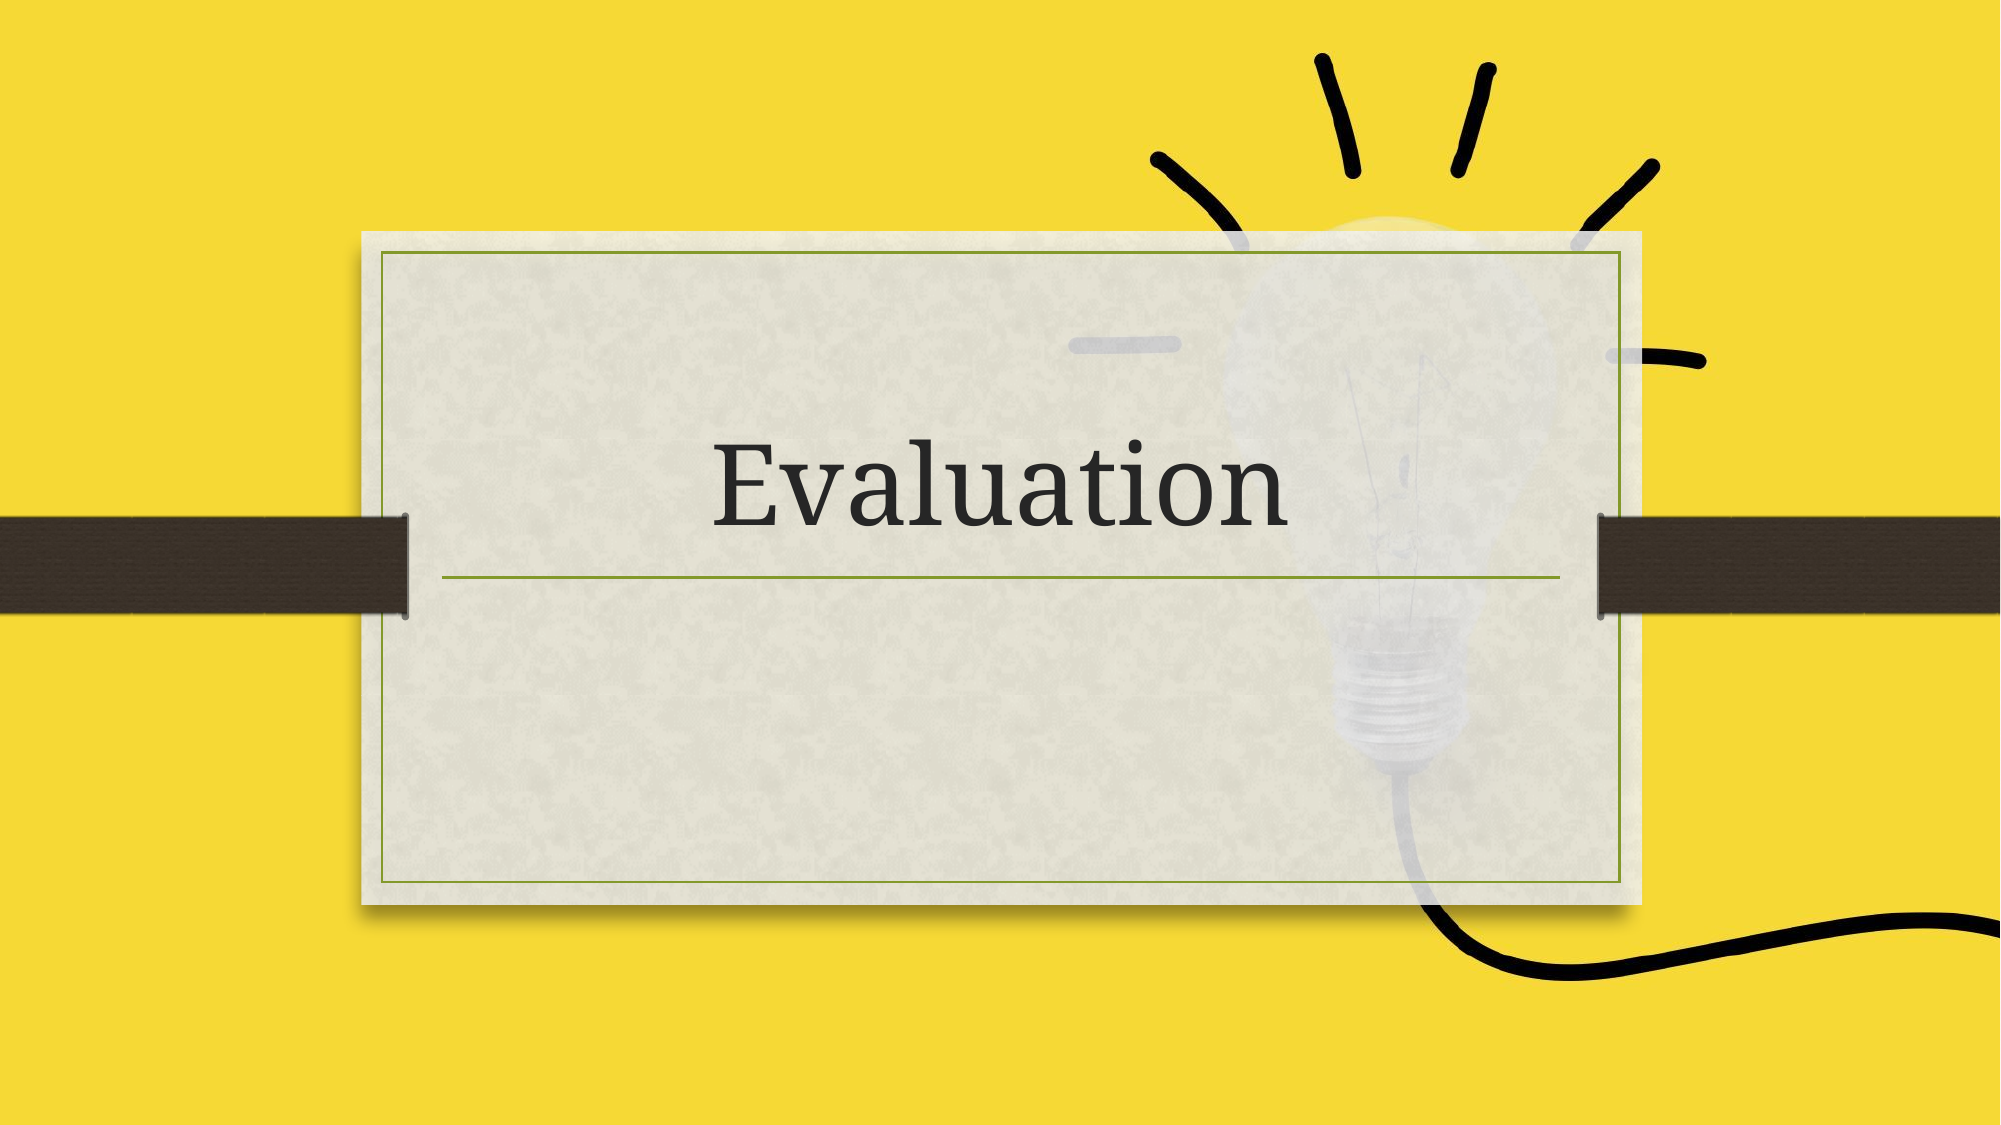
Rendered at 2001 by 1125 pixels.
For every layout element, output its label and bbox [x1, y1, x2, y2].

text_box [0, 512, 2000, 621]
picture [0, 0, 2001, 1125]
